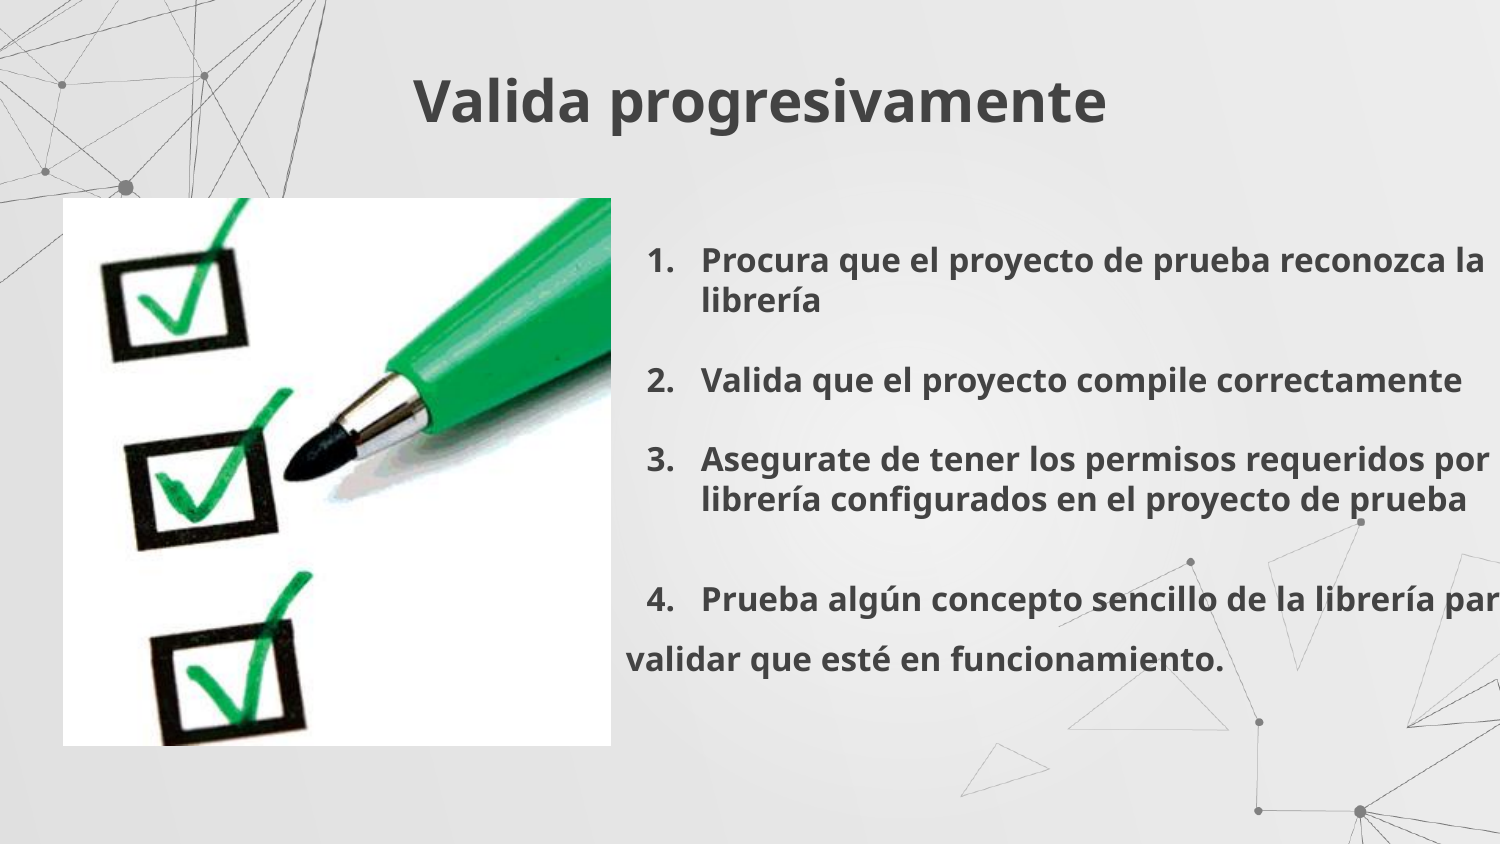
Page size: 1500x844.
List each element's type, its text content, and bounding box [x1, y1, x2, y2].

picture [0, 0, 1500, 844]
title Procura que el proyecto de prueba reconozca la librería Valida que el proyecto compile correctamente Asegurate de tener los permisos requeridos por la librería configurados en el proyecto de prueba Prueba algún concepto sencillo de la librería para validar que esté en funcionamiento. [617, 251, 1500, 694]
title Valida progresivamente [282, 0, 1239, 150]
